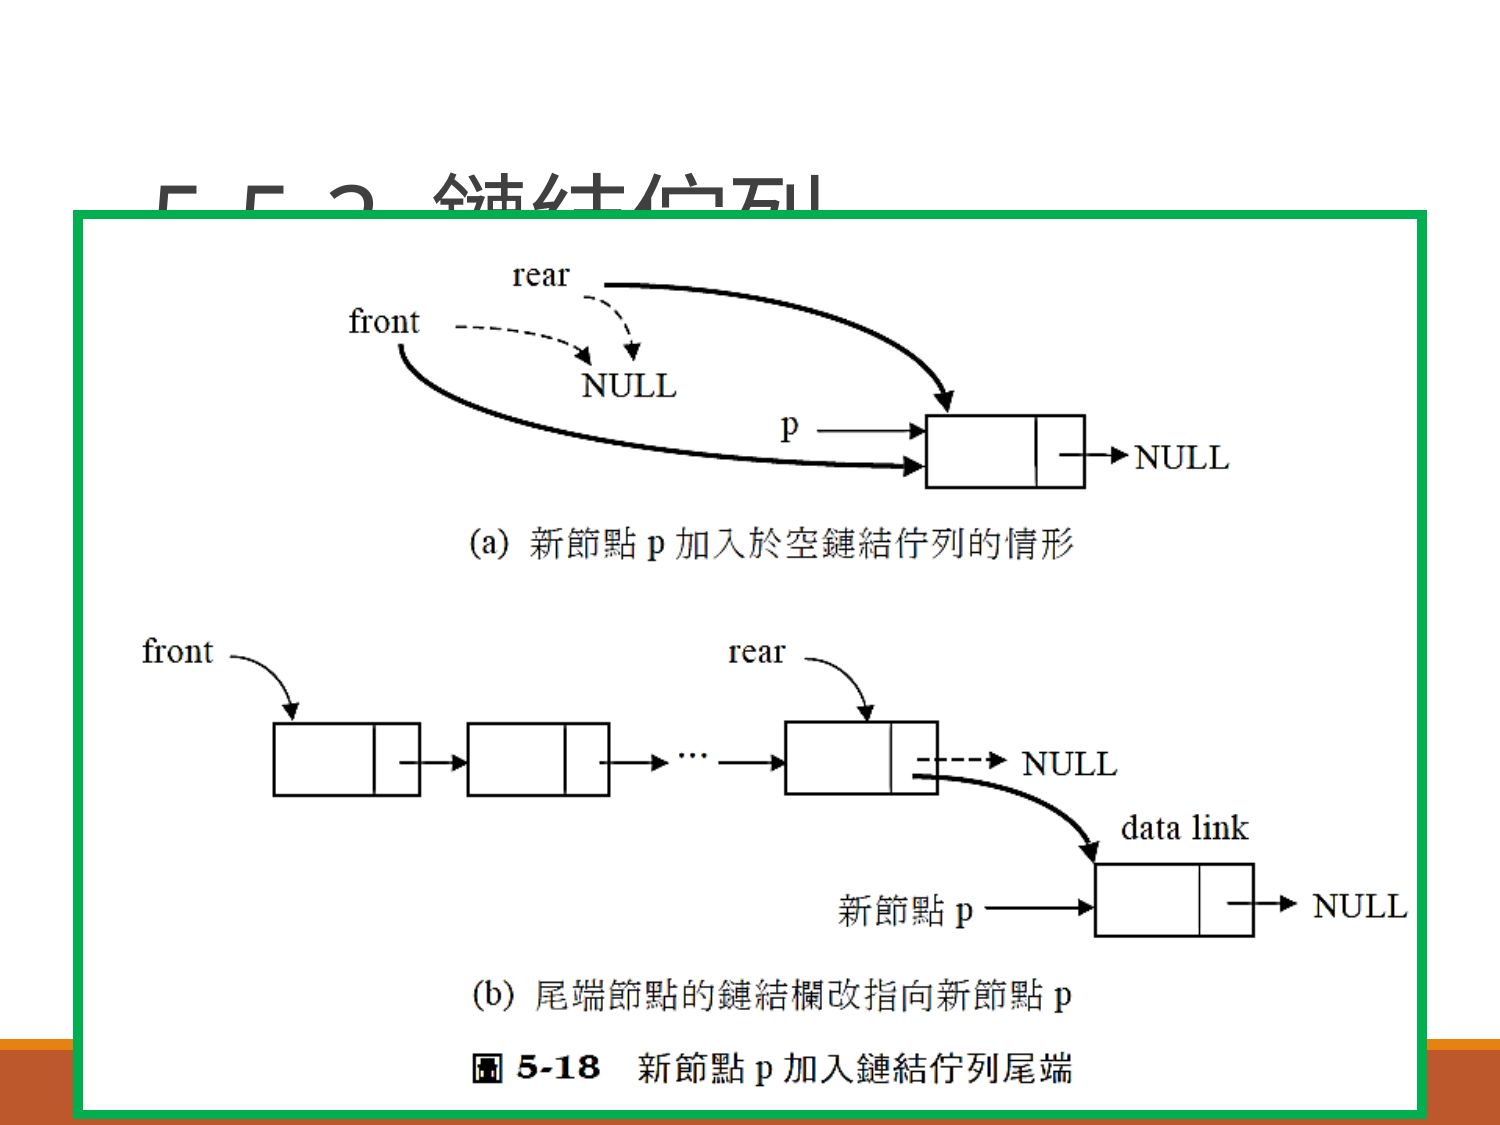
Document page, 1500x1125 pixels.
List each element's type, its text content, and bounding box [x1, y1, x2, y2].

picture [82, 218, 1418, 1111]
title 5-5-2 鏈結佇列 [135, 47, 1373, 210]
